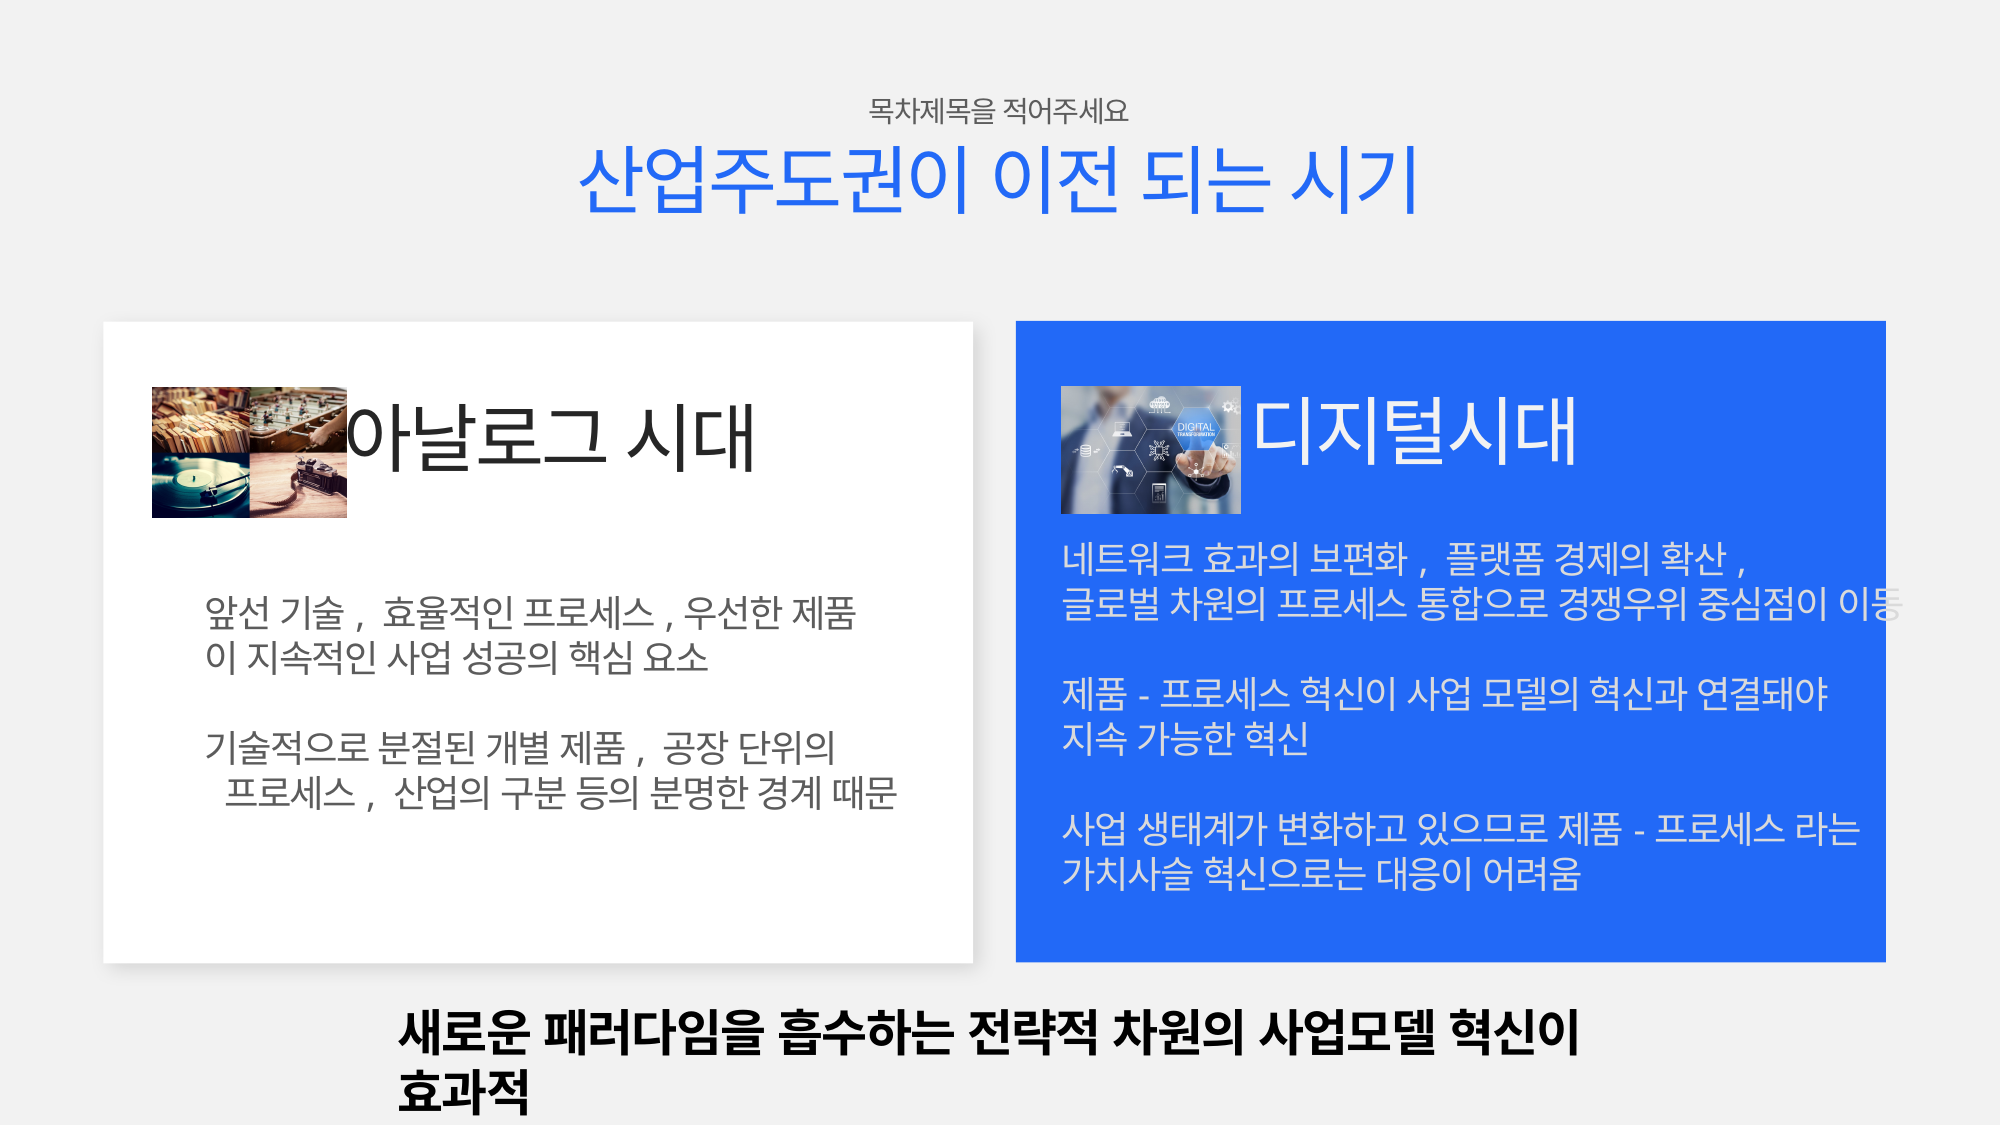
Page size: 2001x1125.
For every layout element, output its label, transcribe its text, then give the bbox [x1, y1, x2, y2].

picture [152, 381, 348, 533]
picture [1061, 374, 1242, 526]
text_box 앞선 기술, 효율적인 프로세스,우선한 제품 이 지속적인 사업 성공의 핵심 요소 기술적으로 분절된 개별 제품, 공장 단위의 프로세스, 산업의 구분 등의 분명한 경계 때문 [204, 589, 899, 860]
text_box 새로운 패러다임을 흡수하는 전략적 차원의 사업모델 혁신이 효과적 [382, 994, 1694, 1125]
text_box [102, 320, 975, 965]
text_box 목차제목을 적어주세요 [869, 92, 1131, 128]
text_box 산업주도권이 이전 되는 시기 [576, 133, 1424, 224]
text_box 디지털시대 [1249, 384, 1582, 475]
text_box 네트워크 효과의 보편화, 플랫폼 경제의 확산, 글로벌 차원의 프로세스 통합으로 경쟁우위 중심점이 이동 제품-프로세스 혁신이 사업 모델의 혁신과 연결돼야 지속 가능한 혁신 사업 생태계가 변화하고 있으므로 제품-프로세스 라는 가치사슬 혁신으로는 대응이 어려움 [1061, 535, 1932, 941]
text_box 아날로그 시대 [348, 391, 760, 482]
text_box [1014, 319, 1887, 964]
